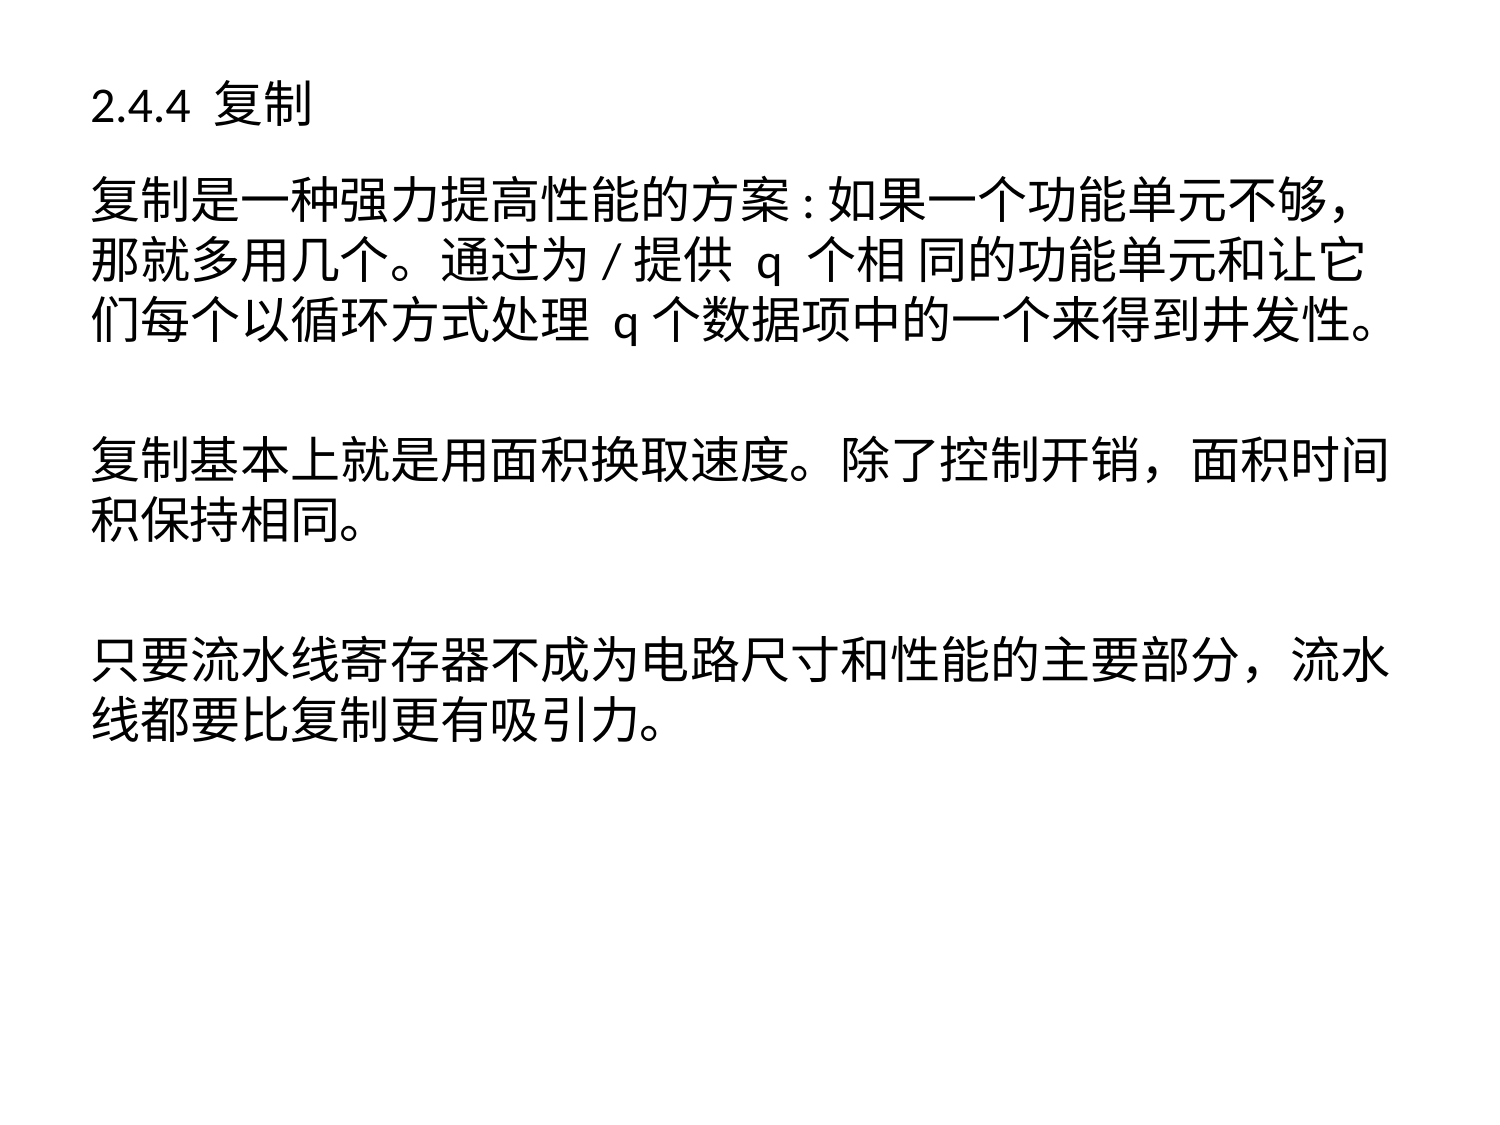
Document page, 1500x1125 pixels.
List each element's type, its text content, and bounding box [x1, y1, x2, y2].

title 2.4.4 复制 [75, 45, 1425, 160]
list 复制是一种强力提高性能的方案:如果一个功能单元不够，那就多用几个。通过为/提供 q 个相 同的功能单元和让它们每个以循环方式处理 q个数据项中的一个来得到井发性。 复制基本上就是用面积换取速度。除了控制开销，面积时间积保持相同。 只要流水线寄存器不成为电路尺寸和性能的主要部分，流水线都要比复制更有吸引力。 [75, 160, 1425, 776]
